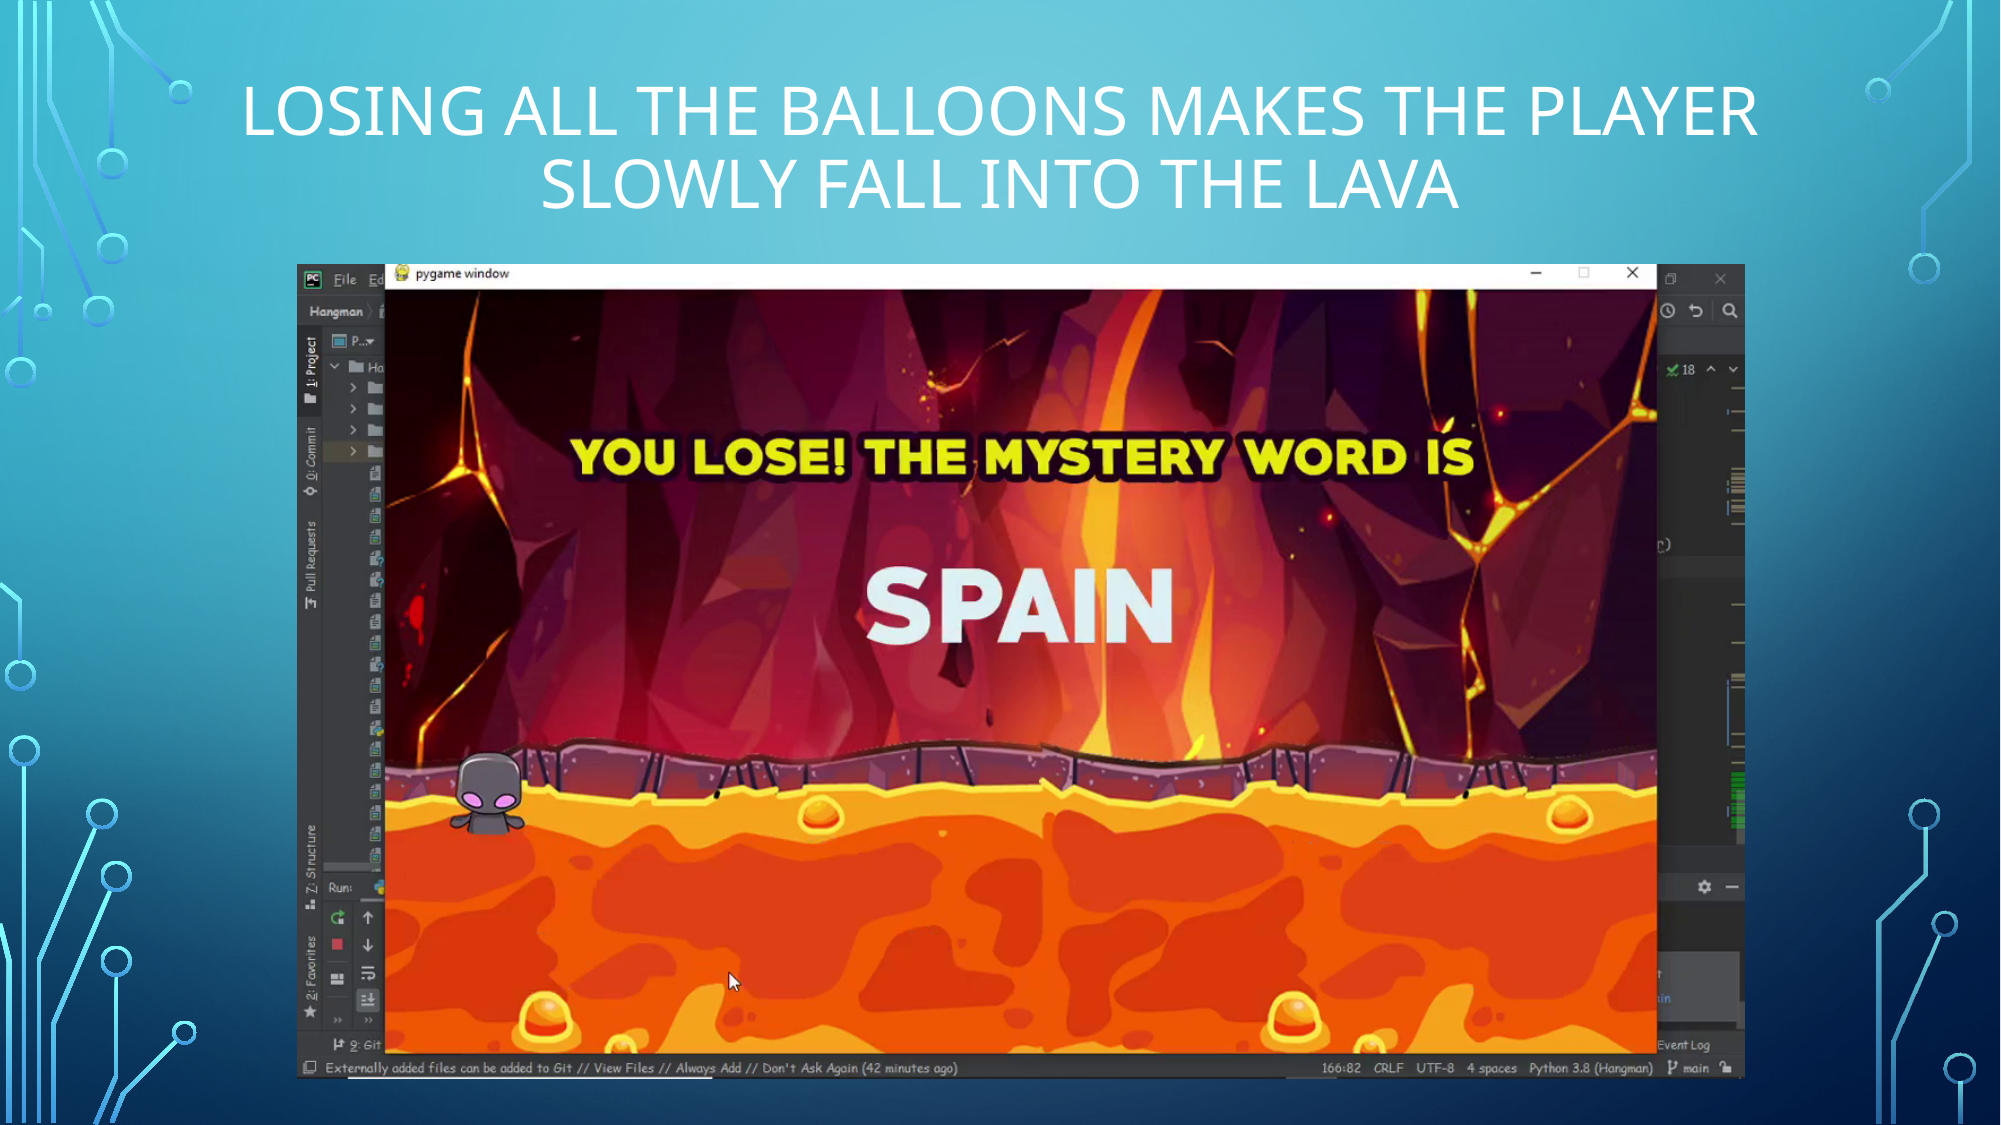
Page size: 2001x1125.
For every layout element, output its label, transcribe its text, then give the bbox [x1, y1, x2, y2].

title Losing all the balloons makes the player slowly fall into the lava [187, 69, 1813, 312]
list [297, 264, 1745, 1079]
